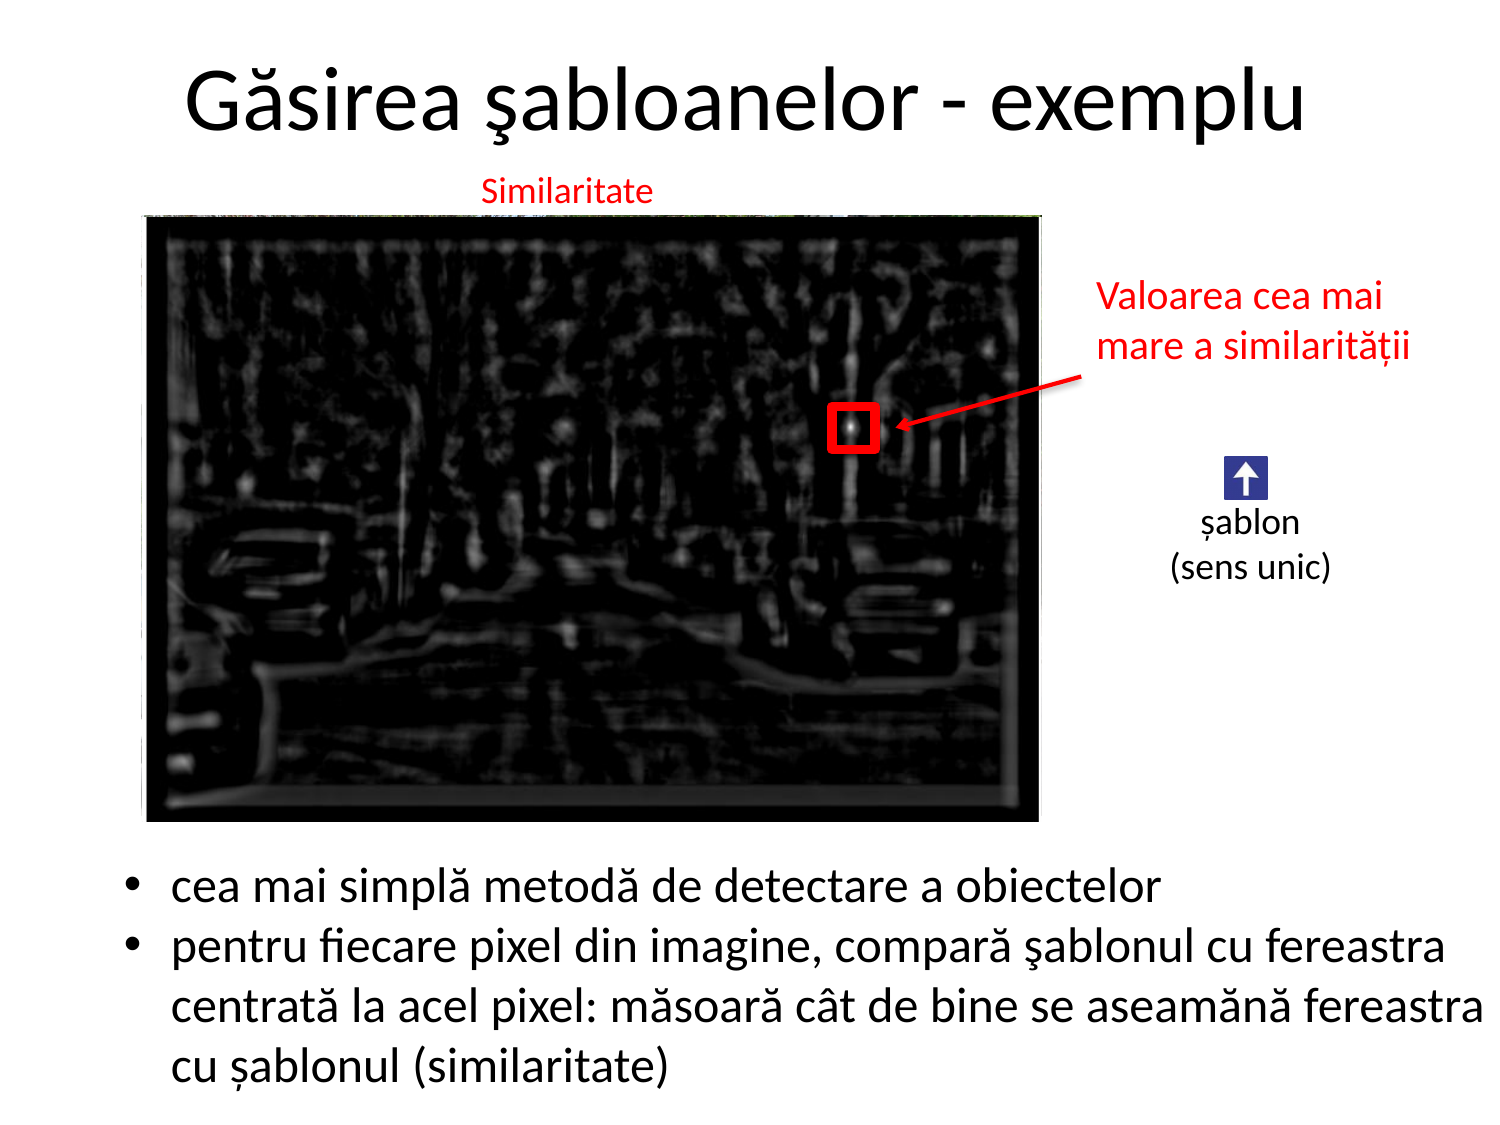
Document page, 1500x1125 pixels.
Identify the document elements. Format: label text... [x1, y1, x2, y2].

text_box șablon (sens unic) [1150, 489, 1351, 594]
text_box cea mai simplă metodă de detectare a obiectelor pentru fiecare pixel din imagine, compară şablonul cu fereastra centrată la acel pixel: măsoară cât de bine se aseamănă fereastra cu șablonul (similaritate) [109, 845, 1500, 1125]
picture [1224, 455, 1268, 500]
text_box Valoarea cea mai mare a similarității [1081, 260, 1454, 376]
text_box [895, 376, 1082, 428]
text_box Similaritate [406, 159, 729, 213]
picture [141, 214, 1042, 822]
title Găsirea şabloanelor - exemplu [109, 0, 1385, 188]
